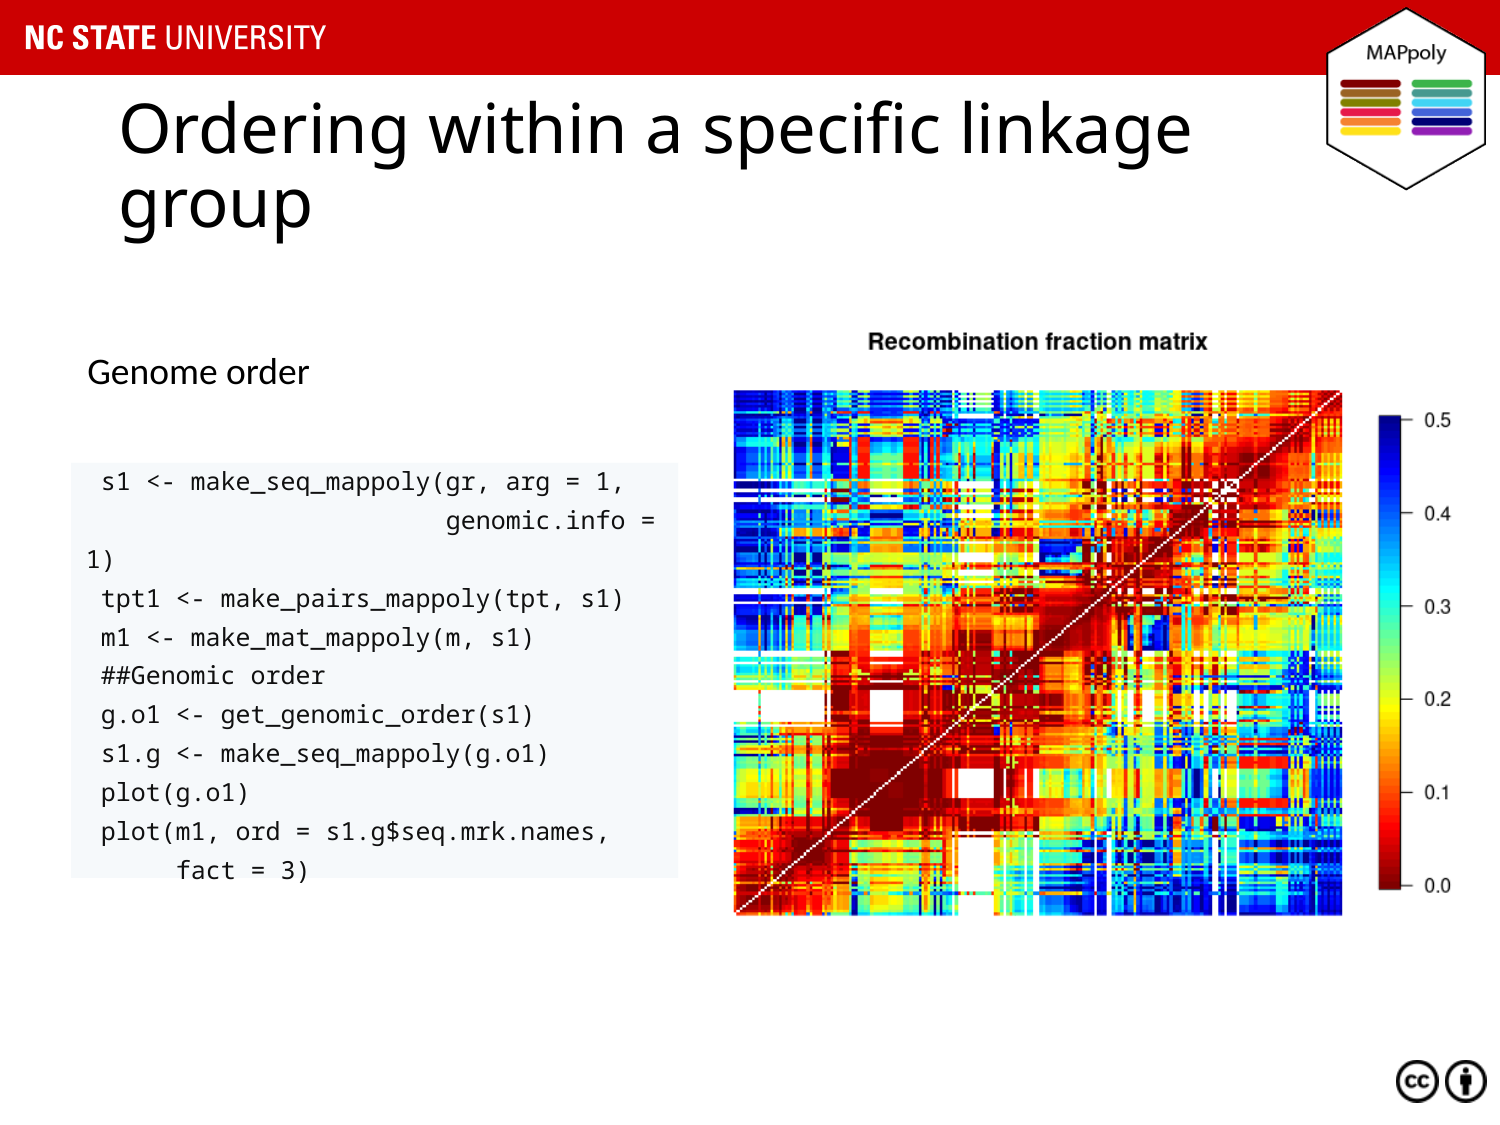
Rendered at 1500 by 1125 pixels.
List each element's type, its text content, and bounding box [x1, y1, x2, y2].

picture [729, 329, 1460, 921]
picture [1396, 1060, 1439, 1103]
text_box s1 <- make_seq_mappoly(gr, arg = 1, genomic.info = 1) tpt1 <- make_pairs_mappoly(tpt, s1) m1 <- make_mat_mappoly(m, s1) ##Genomic order g.o1 <- get_genomic_order(s1) s1.g <- make_seq_mappoly(g.o1) plot(g.o1) plot(m1, ord = s1.g$seq.mrk.names, fact = 3) [70, 462, 679, 879]
picture [1445, 1060, 1487, 1103]
title Ordering within a specific linkage group [103, 59, 1397, 278]
picture [0, 0, 1500, 191]
text_box Genome order [72, 339, 326, 400]
